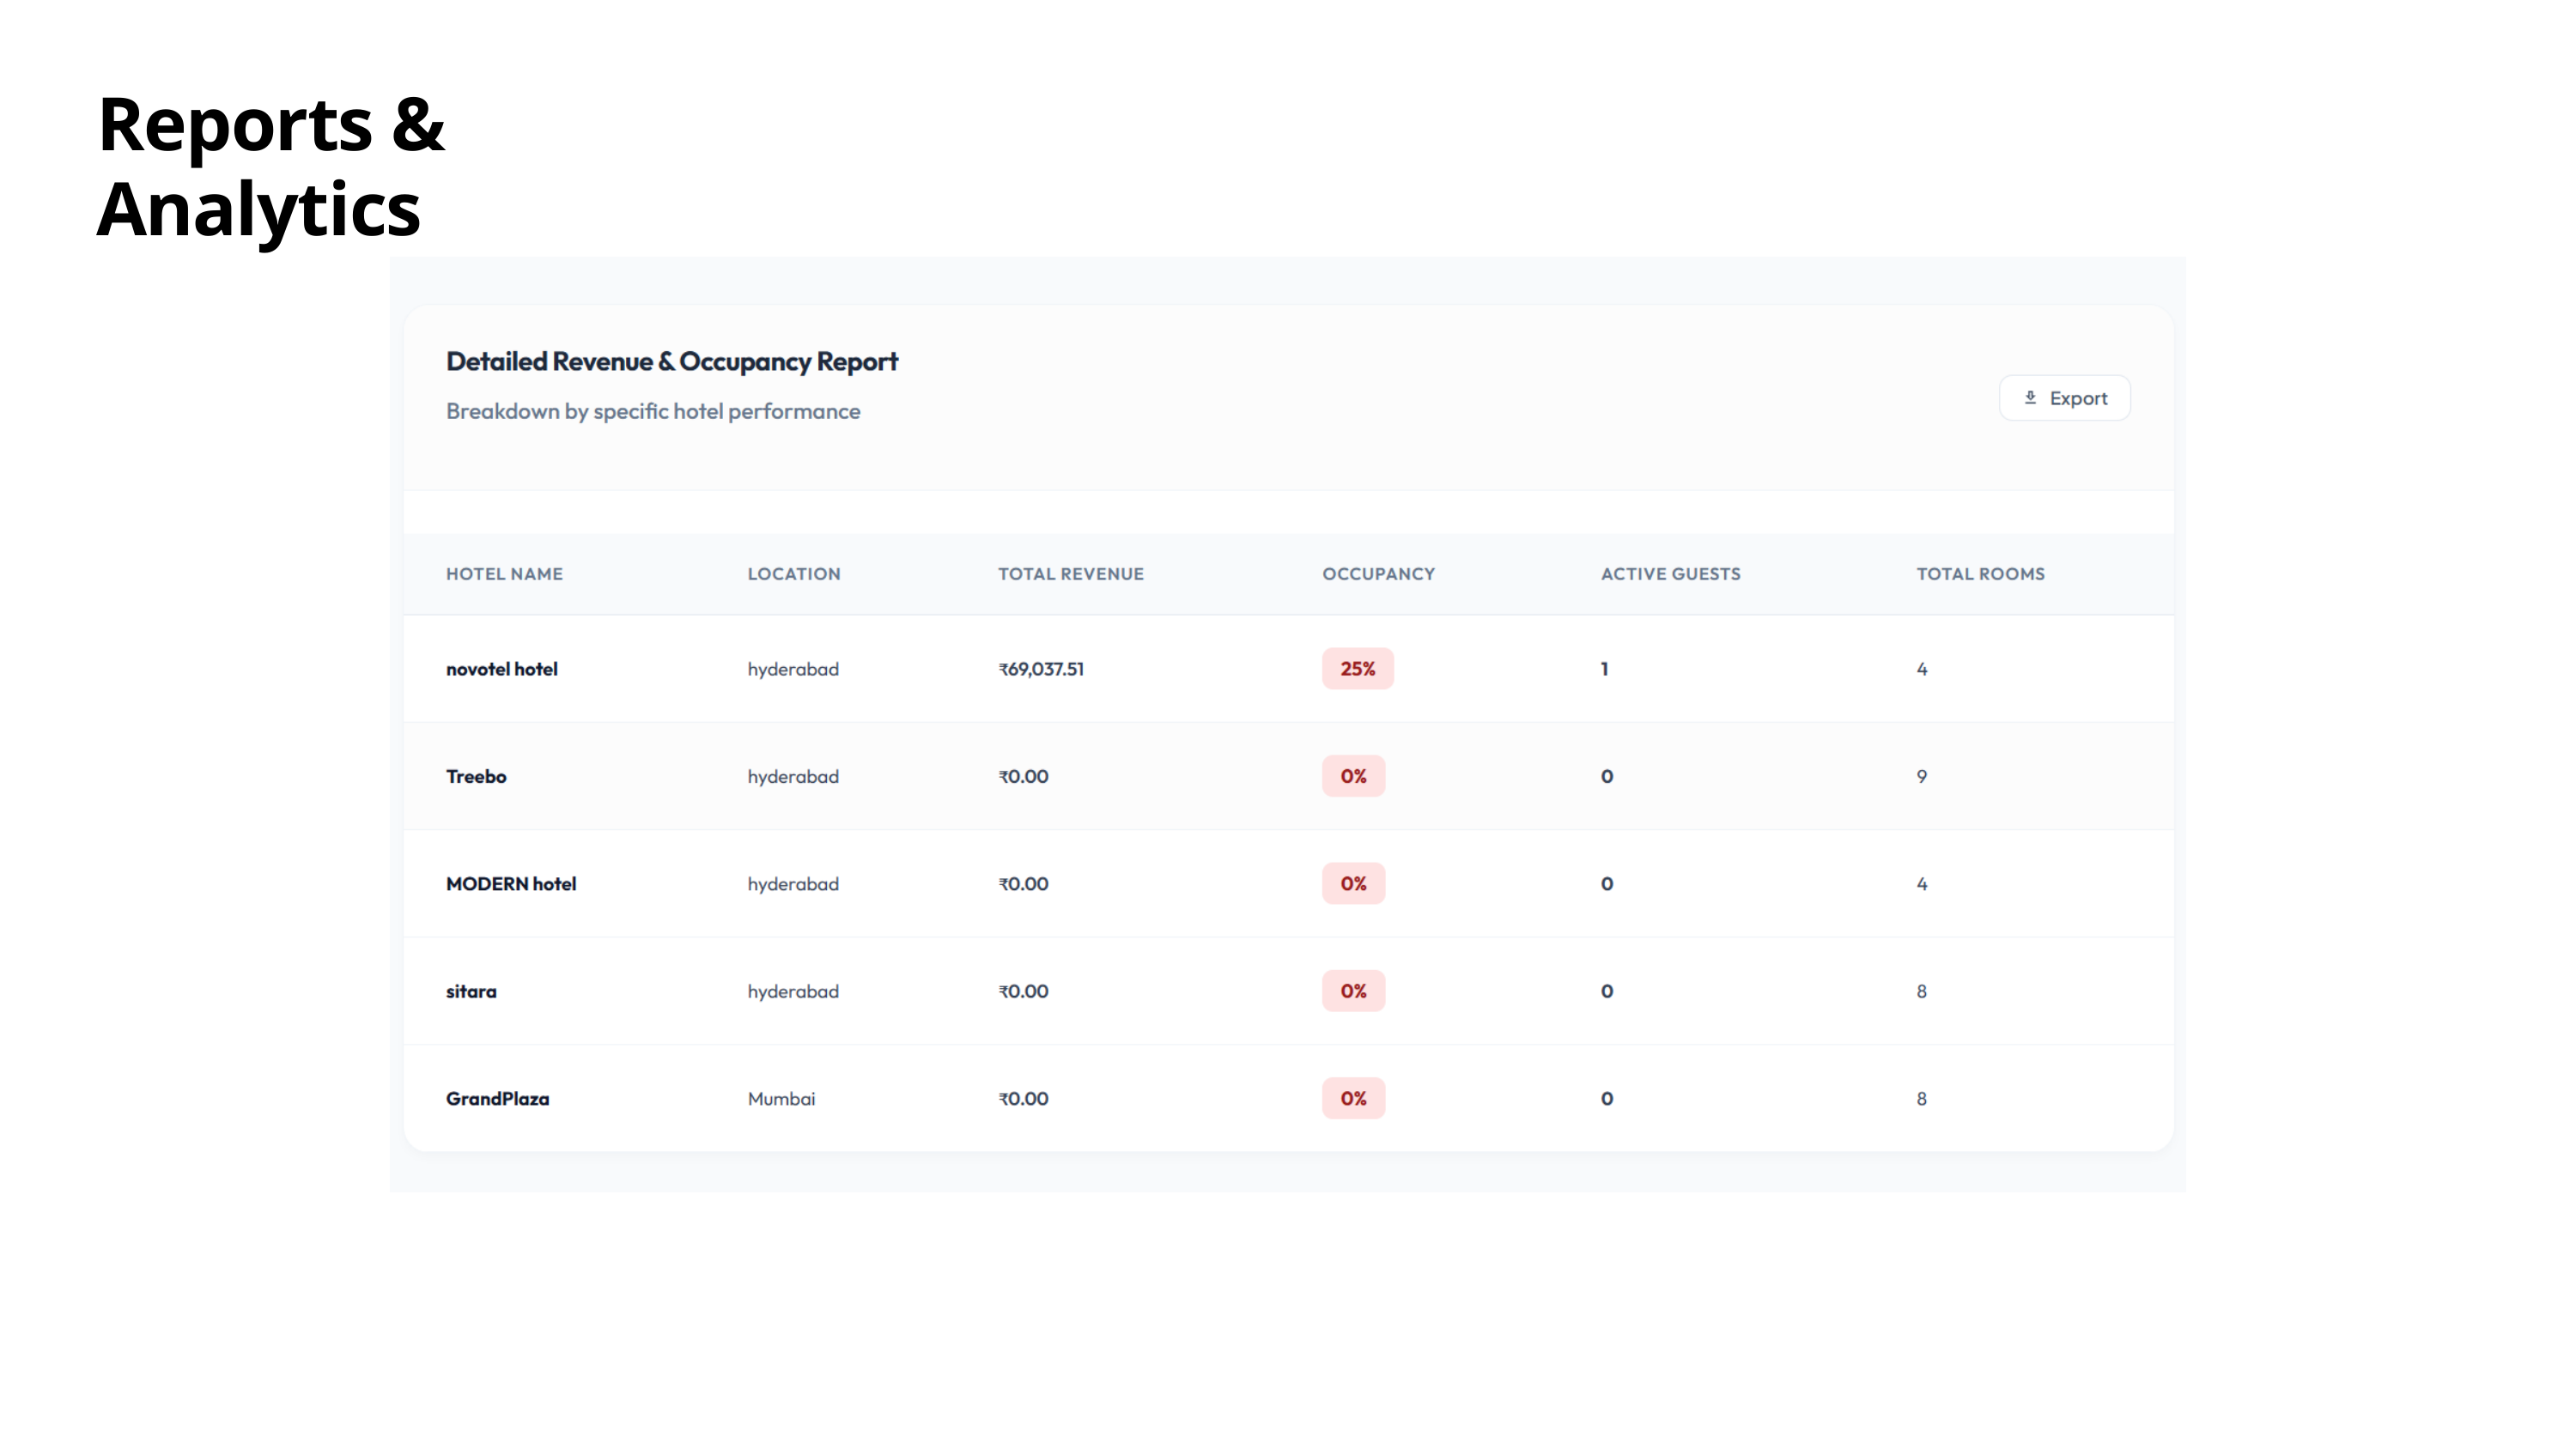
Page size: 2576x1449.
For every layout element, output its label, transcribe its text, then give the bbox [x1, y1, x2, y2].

picture [390, 257, 2186, 1192]
text_box Reports & Analytics [96, 80, 772, 251]
